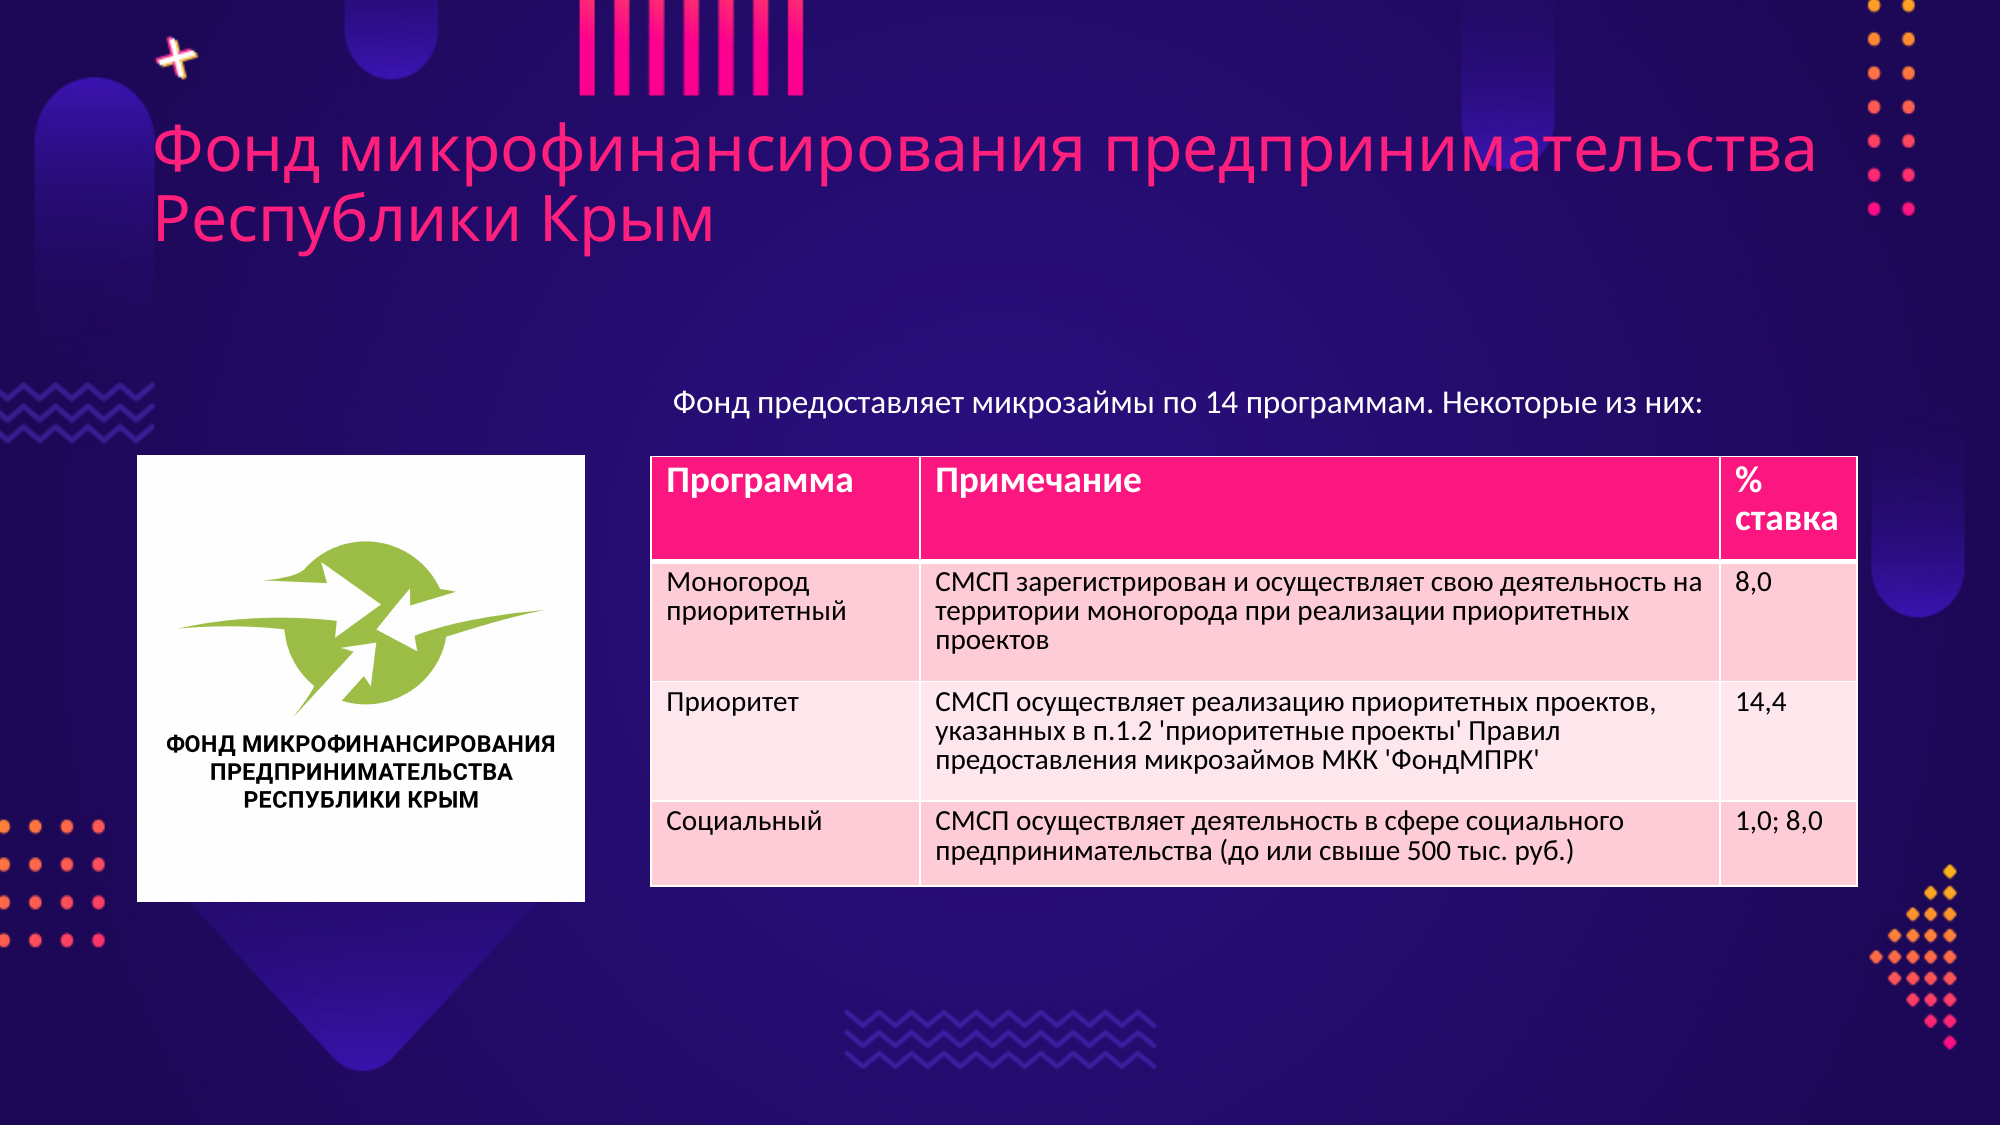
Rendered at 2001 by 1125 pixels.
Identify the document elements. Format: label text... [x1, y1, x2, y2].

table_cell СМСП зарегистрирован и осуществляет свою деятельность на территории моногорода при реализации приоритетных проектов [921, 564, 1719, 681]
table_cell 1,0; 8,0 [1721, 802, 1856, 885]
table_cell СМСП осуществляет деятельность в сфере социального предпринимательства (до или свыше 500 тыс. руб.) [921, 802, 1719, 885]
table_cell Моногород приоритетный [652, 564, 919, 681]
picture [0, 0, 2000, 1125]
table_header % ставка [1721, 457, 1856, 559]
table_cell 14,4 [1721, 682, 1856, 800]
table_cell СМСП осуществляет реализацию приоритетных проектов, указанных в п.1.2 'приоритетные проекты' Правил предоставления микрозаймов МКК 'ФондМПРК' [921, 682, 1719, 800]
table_cell Приоритет [652, 682, 919, 800]
table_header Примечание [921, 457, 1719, 559]
text_box Фонд предоставляет микрозаймы по 14 программам. Некоторые из них: [658, 372, 1721, 428]
table_header Программа [652, 457, 919, 559]
title Фонд микрофинансирования предпринимательства Республики Крым [137, 107, 1863, 264]
table_cell Социальный [652, 802, 919, 885]
table_cell 8,0 [1721, 564, 1856, 681]
